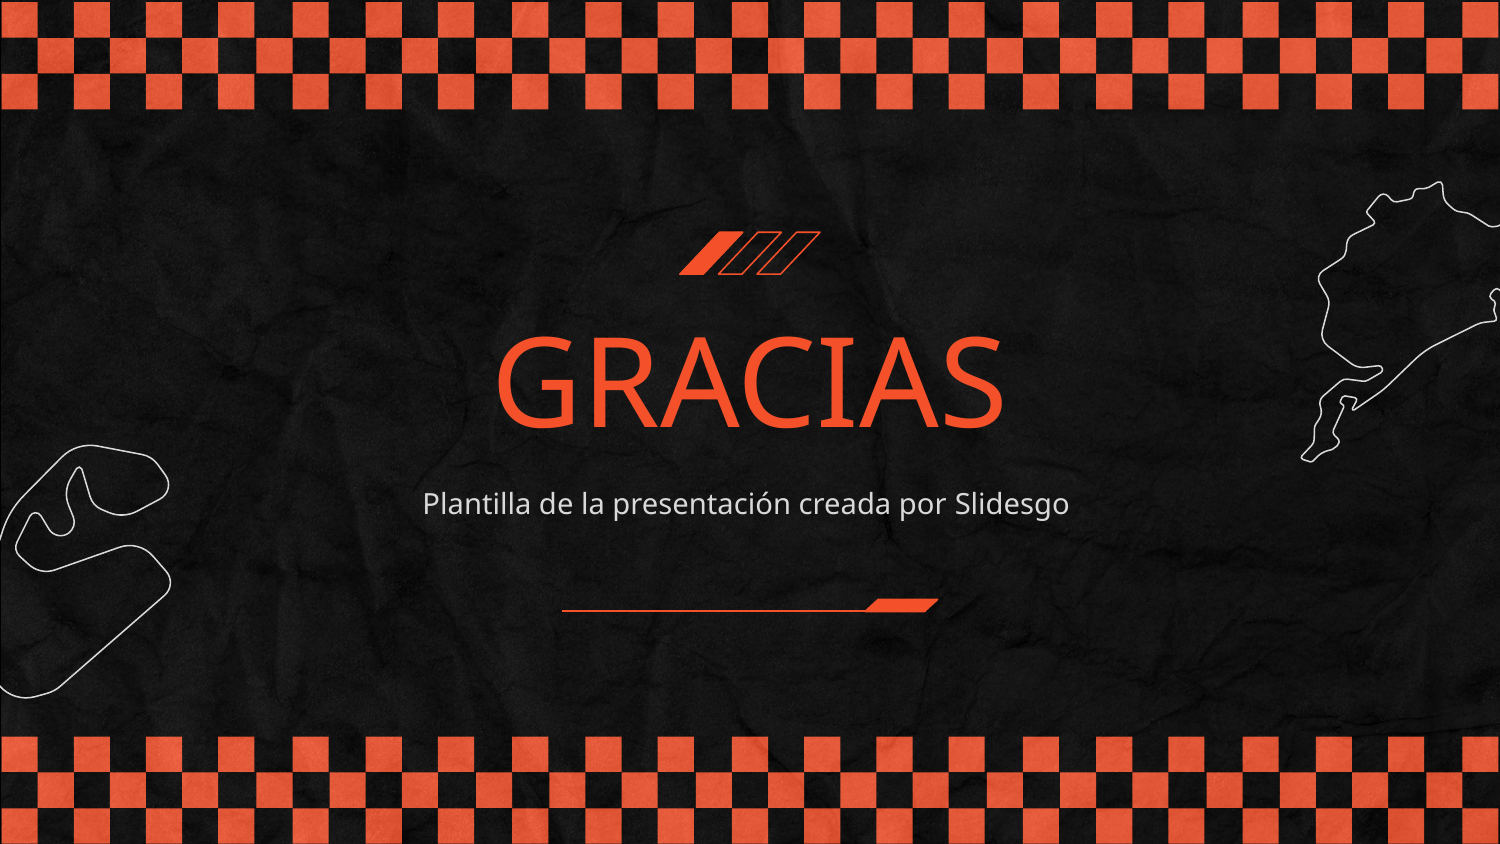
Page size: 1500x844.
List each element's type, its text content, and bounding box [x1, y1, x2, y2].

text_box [679, 231, 821, 275]
subtitle Plantilla de la presentación creada por Slidesgo [376, 470, 1124, 543]
title GRACIAS [375, 300, 1125, 468]
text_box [562, 599, 938, 612]
